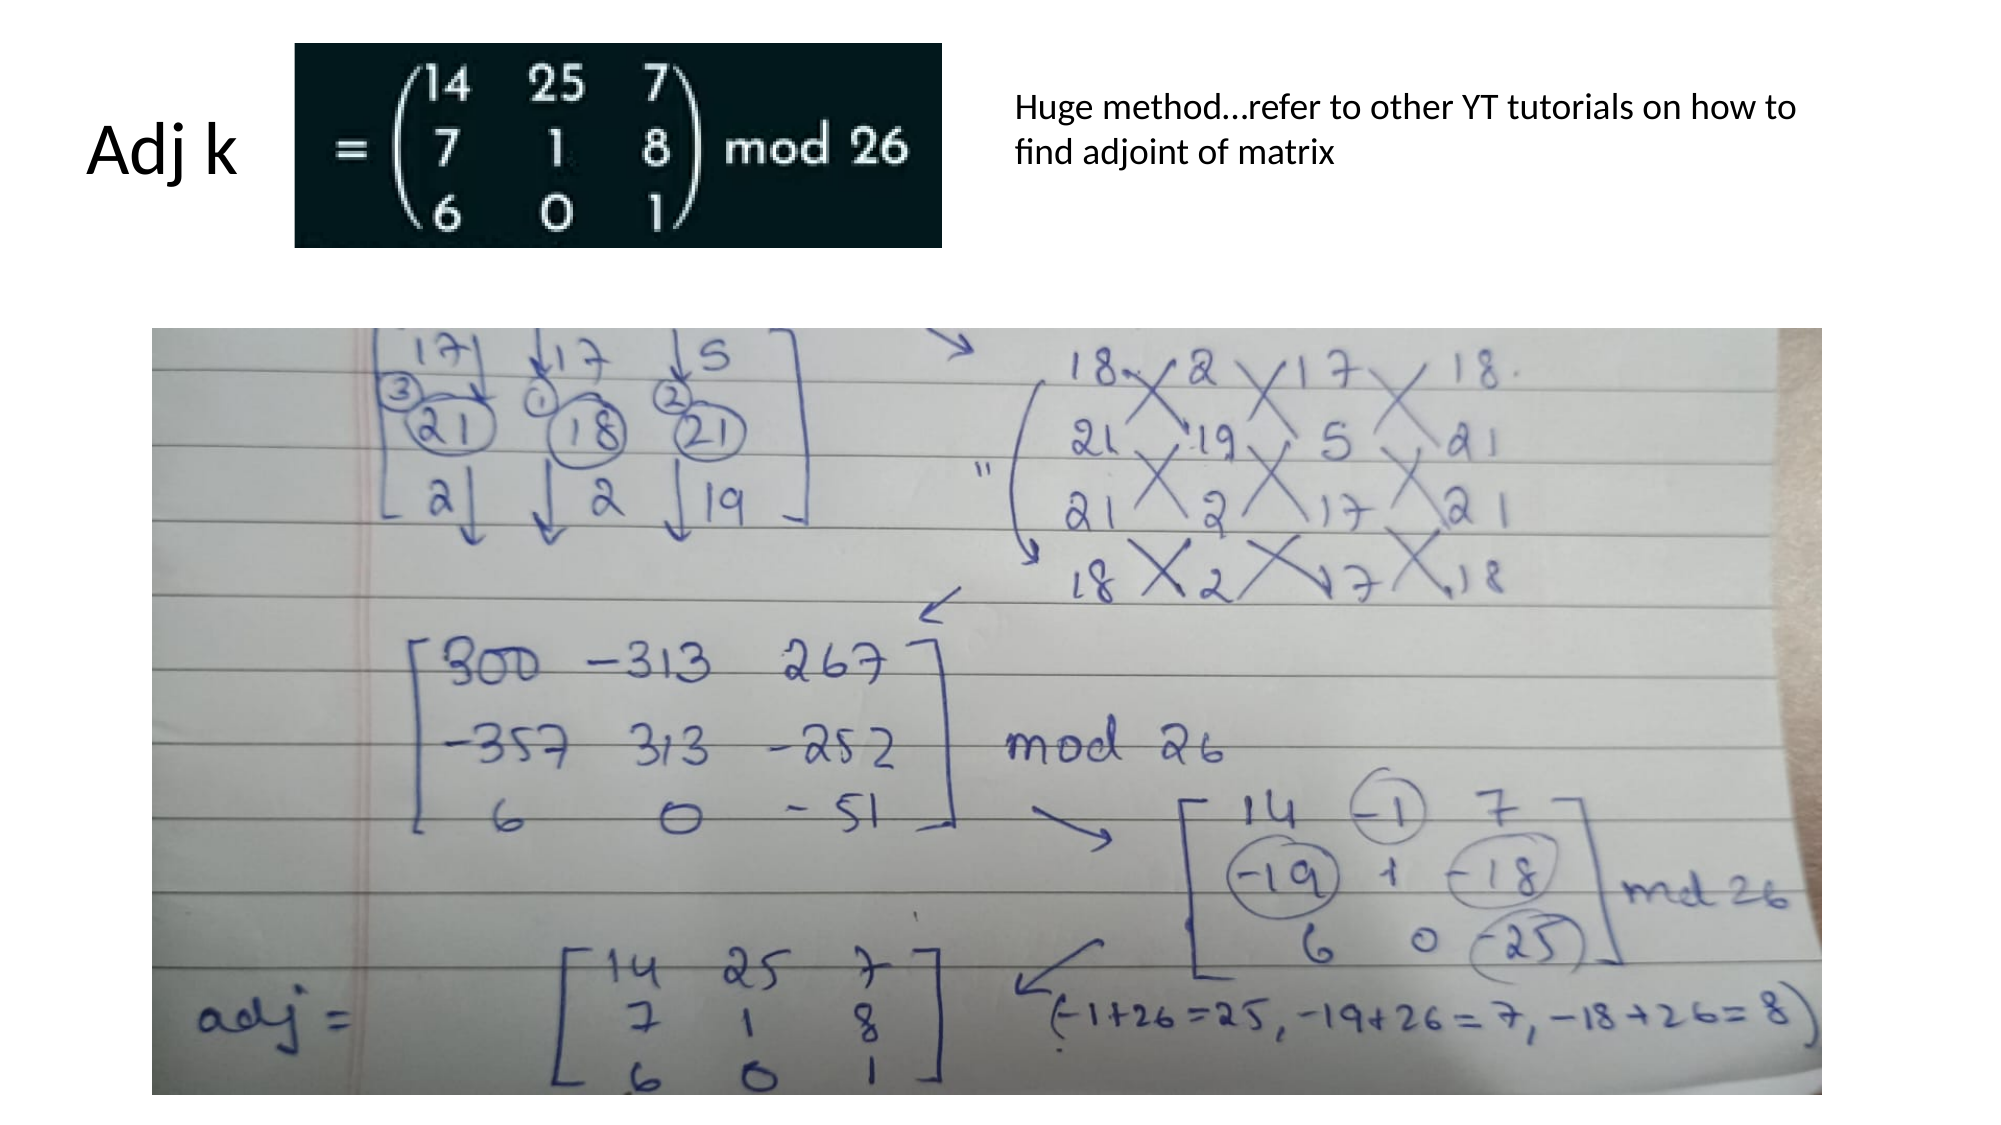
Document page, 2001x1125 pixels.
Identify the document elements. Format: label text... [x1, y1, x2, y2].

text_box Adj k [71, 92, 294, 198]
picture [152, 328, 1822, 1095]
text_box Huge method…refer to other YT tutorials on how to find adjoint of matrix [999, 74, 1875, 180]
picture [294, 43, 942, 248]
